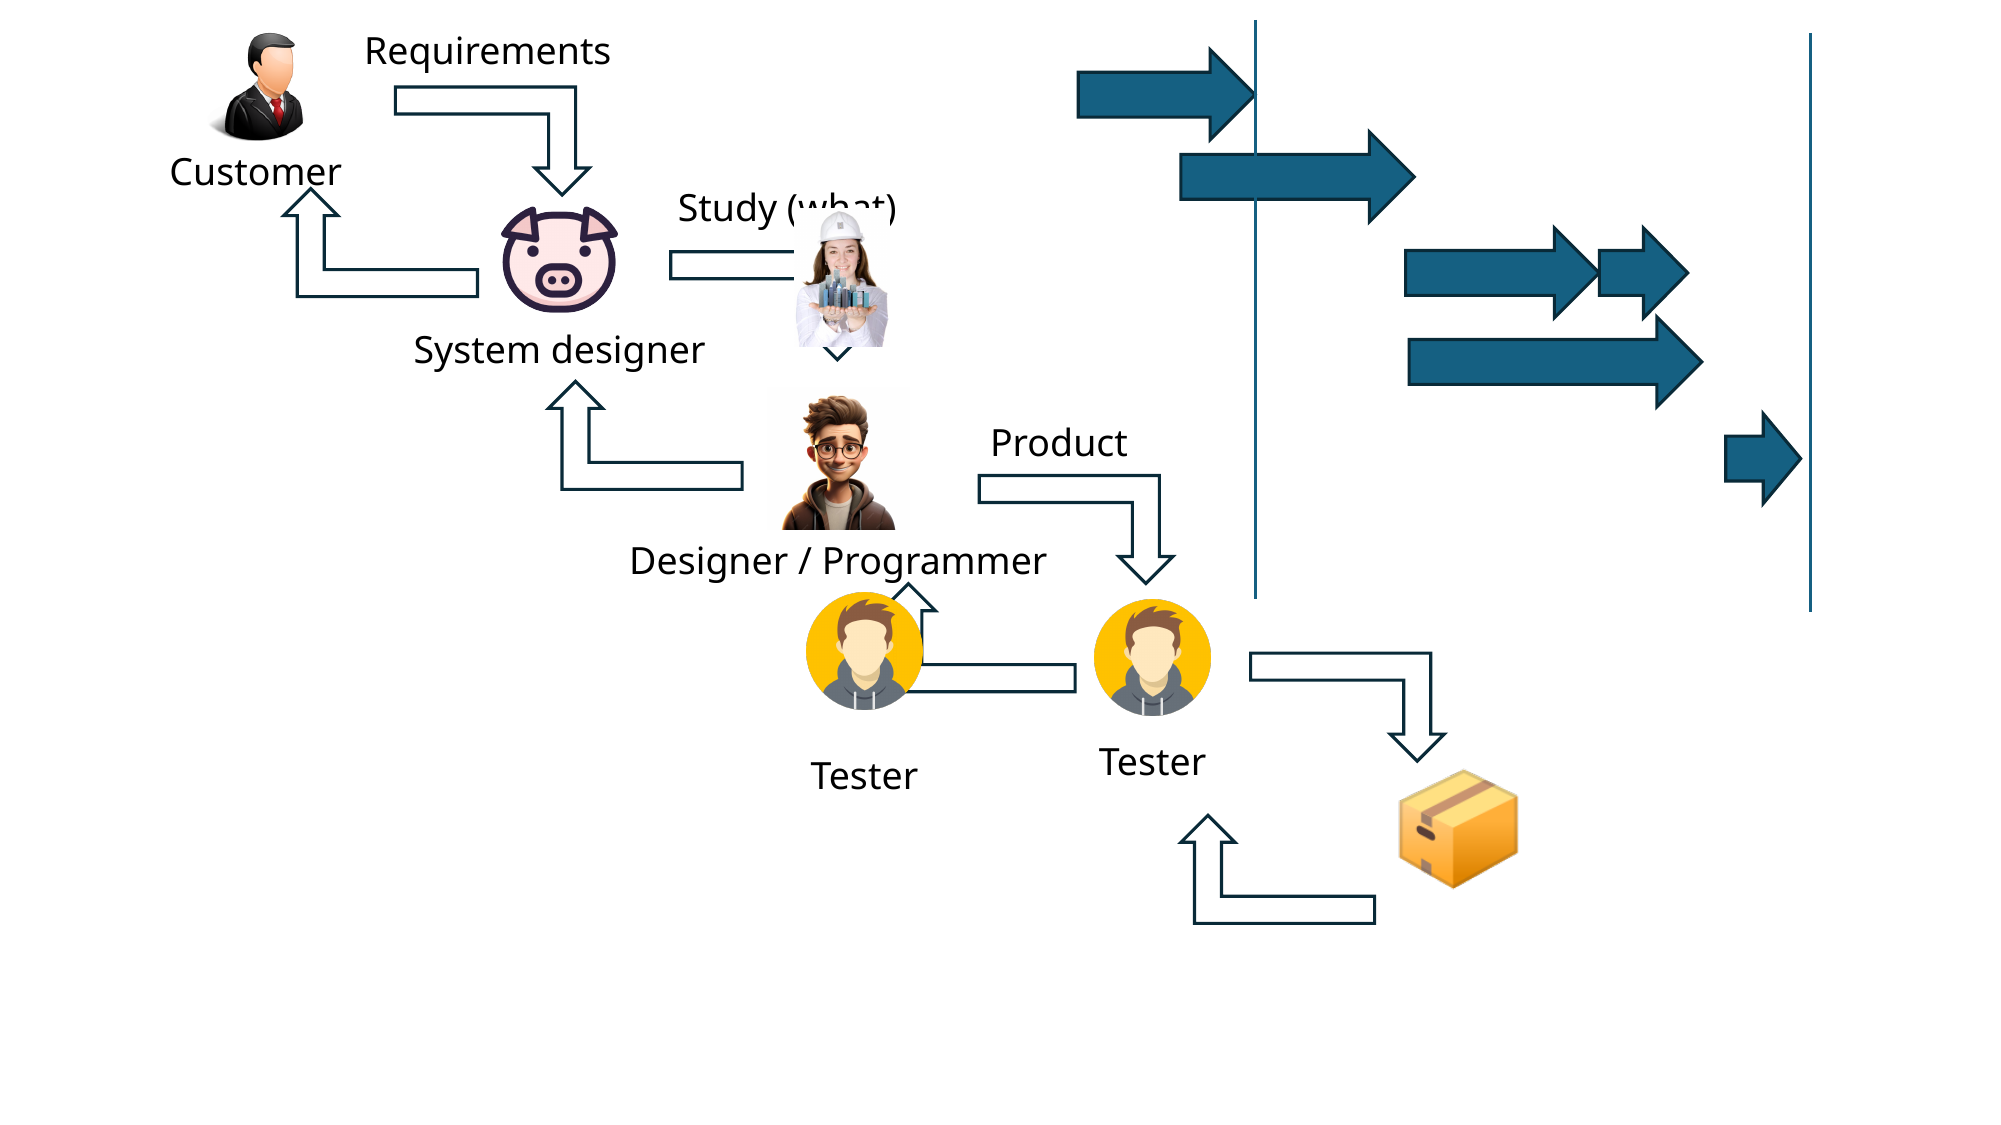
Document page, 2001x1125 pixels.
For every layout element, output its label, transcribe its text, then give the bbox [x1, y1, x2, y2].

text_box Tester [1083, 730, 1222, 791]
picture [201, 32, 311, 142]
picture [794, 208, 891, 348]
text_box Study (what) [663, 176, 912, 237]
text_box Customer [154, 141, 357, 201]
text_box [1249, 651, 1449, 760]
text_box [897, 581, 919, 592]
text_box Requirements [349, 19, 627, 80]
text_box [393, 85, 593, 198]
picture [805, 592, 924, 710]
picture [1390, 760, 1527, 897]
text_box [1724, 409, 1803, 508]
text_box [1407, 313, 1705, 411]
text_box [1404, 224, 1597, 322]
picture [767, 387, 910, 530]
text_box [544, 379, 744, 491]
text_box [823, 348, 852, 362]
text_box [1179, 152, 1254, 201]
text_box Tester [795, 745, 934, 805]
text_box [1597, 224, 1690, 322]
text_box [1177, 813, 1377, 925]
picture [1093, 598, 1212, 716]
text_box Designer / Programmer [614, 529, 1063, 590]
text_box [279, 186, 480, 299]
text_box Product [975, 411, 1143, 472]
text_box [1076, 46, 1254, 144]
text_box [977, 473, 1177, 586]
text_box [924, 663, 1077, 694]
text_box System designer [398, 318, 721, 379]
picture [501, 201, 619, 319]
text_box [1257, 128, 1417, 226]
text_box [669, 250, 794, 281]
text_box [924, 597, 940, 613]
